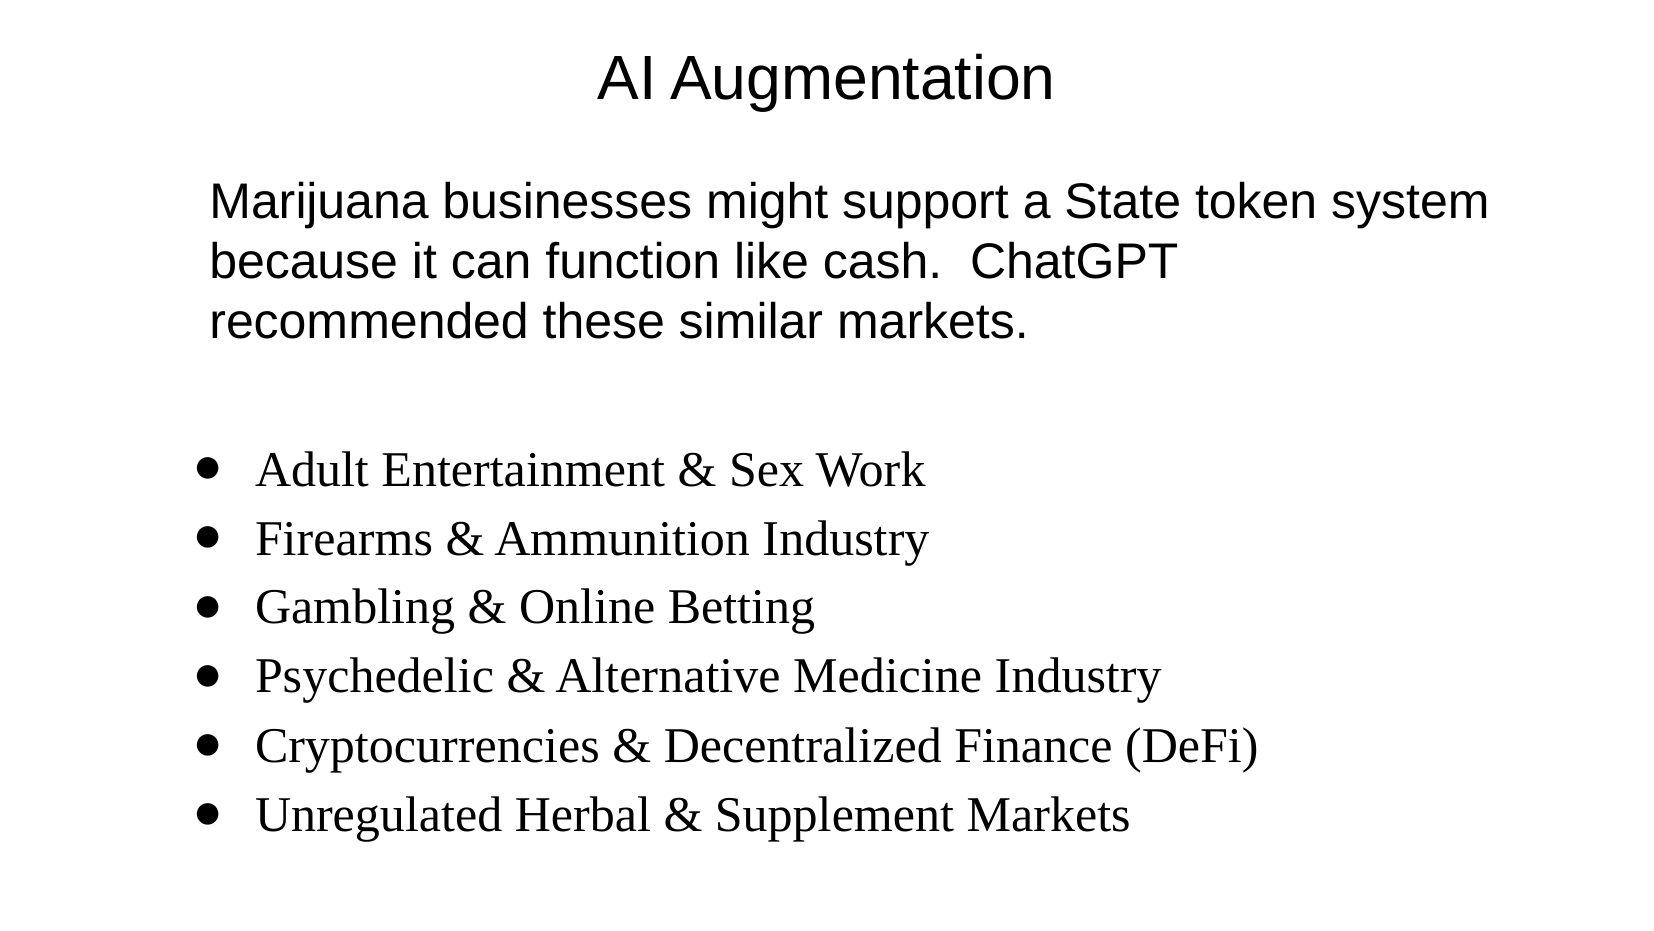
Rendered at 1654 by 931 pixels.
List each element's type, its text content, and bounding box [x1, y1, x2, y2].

text_box Marijuana businesses might support a State token system because it can function like cash. ChatGPT recommended these similar markets. [194, 153, 1519, 371]
text_box Adult Entertainment & Sex Work Firearms & Ammunition Industry Gambling & Online Betting Psychedelic & Alternative Medicine Industry Cryptocurrencies & Decentralized Finance (DeFi) Unregulated Herbal & Supplement Markets [164, 412, 1489, 919]
title AI Augmentation [82, 0, 1571, 153]
